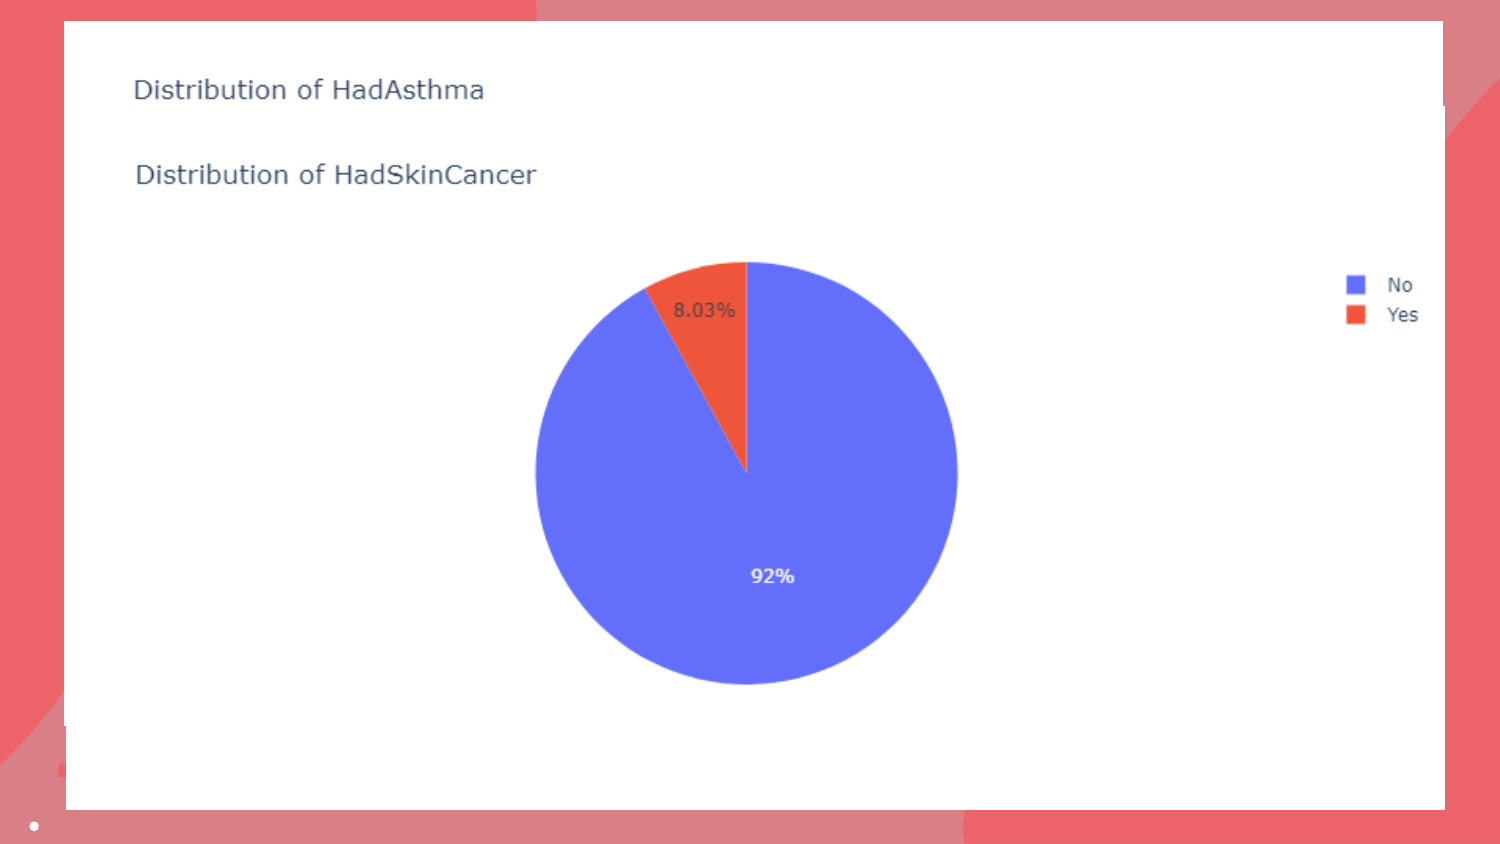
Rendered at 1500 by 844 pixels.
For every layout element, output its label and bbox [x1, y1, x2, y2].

picture [64, 21, 1445, 810]
